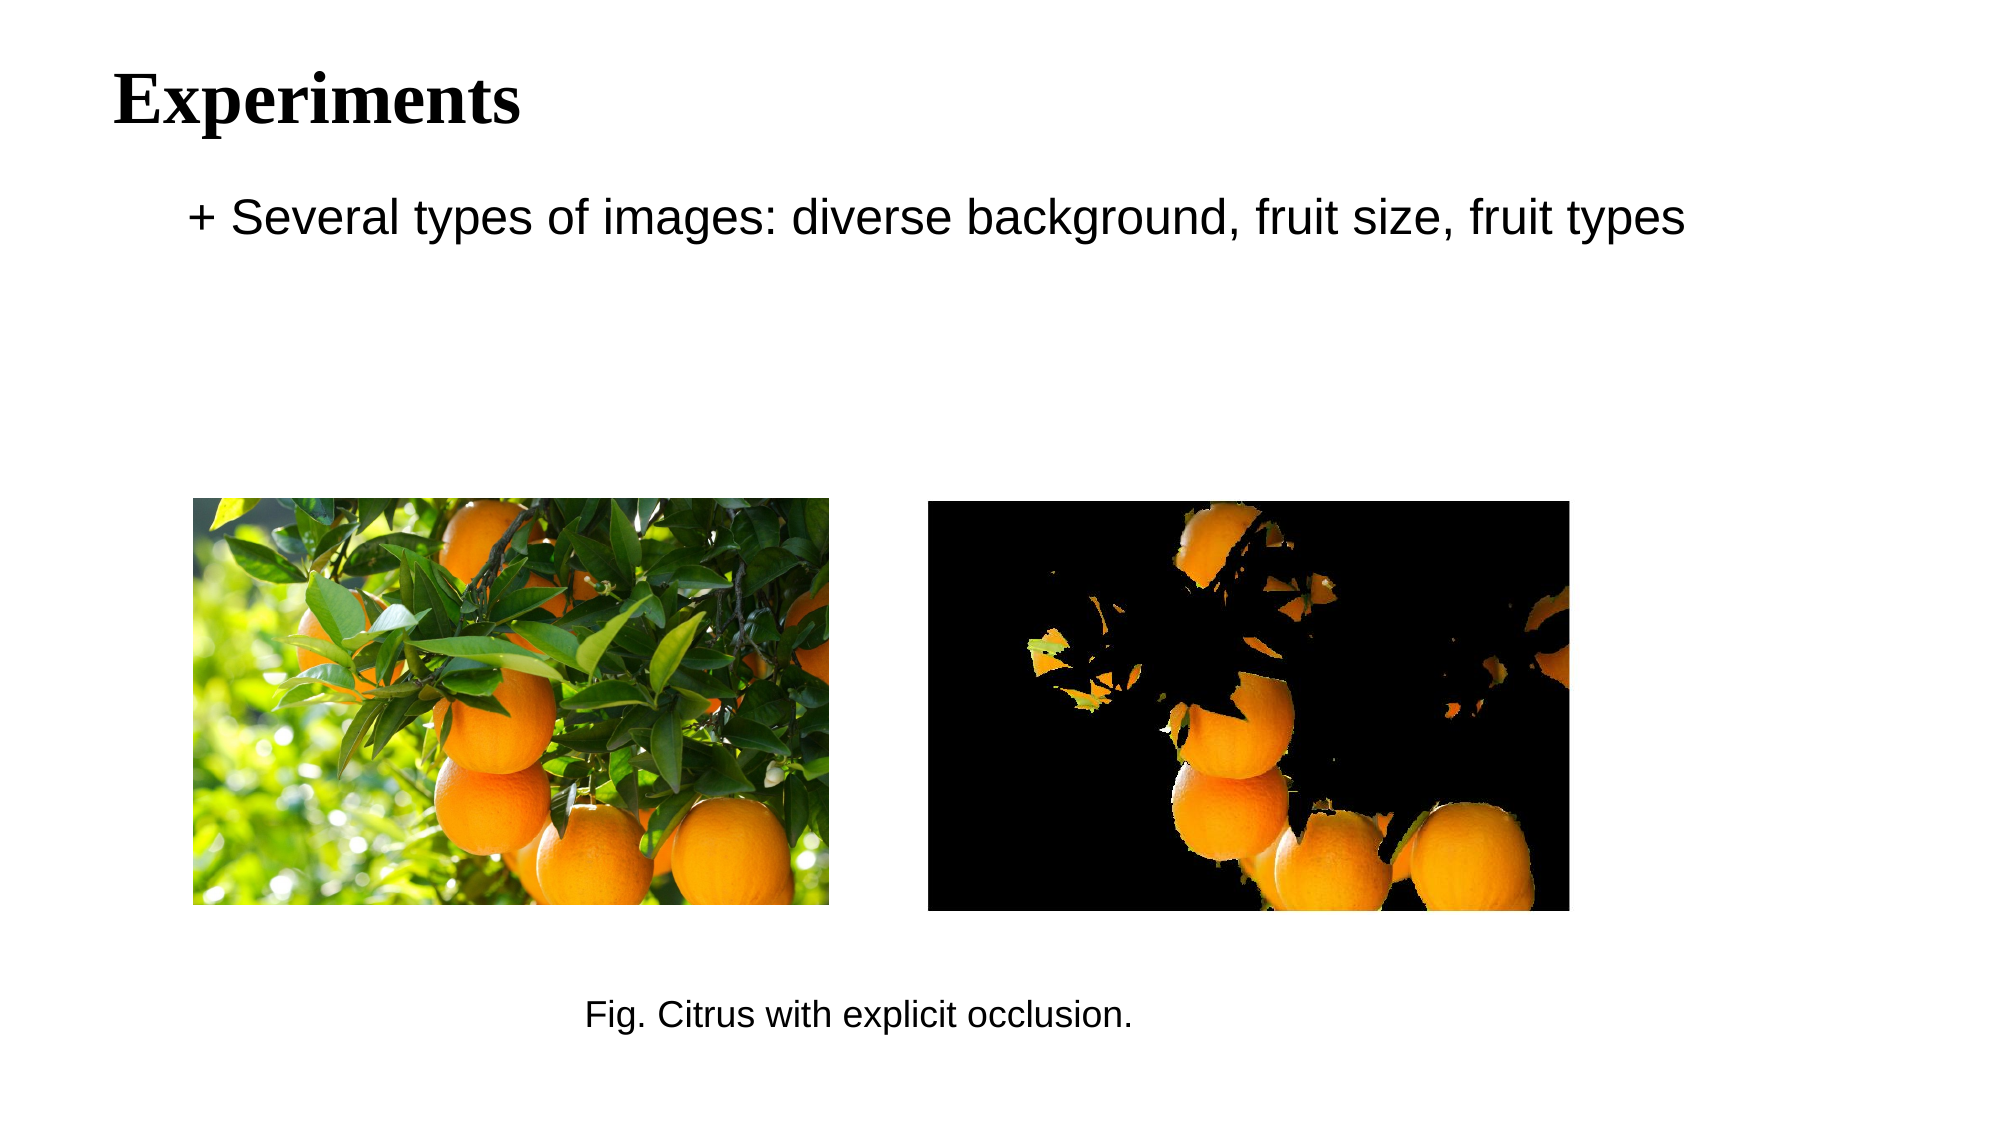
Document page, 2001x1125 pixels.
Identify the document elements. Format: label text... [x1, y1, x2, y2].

text_box Experiments [99, 40, 1456, 146]
picture [921, 498, 1580, 915]
text_box + Several types of images: diverse background, fruit size, fruit types [172, 147, 1739, 252]
text_box Fig. Citrus with explicit occlusion. [569, 960, 1206, 1043]
picture [193, 498, 829, 905]
